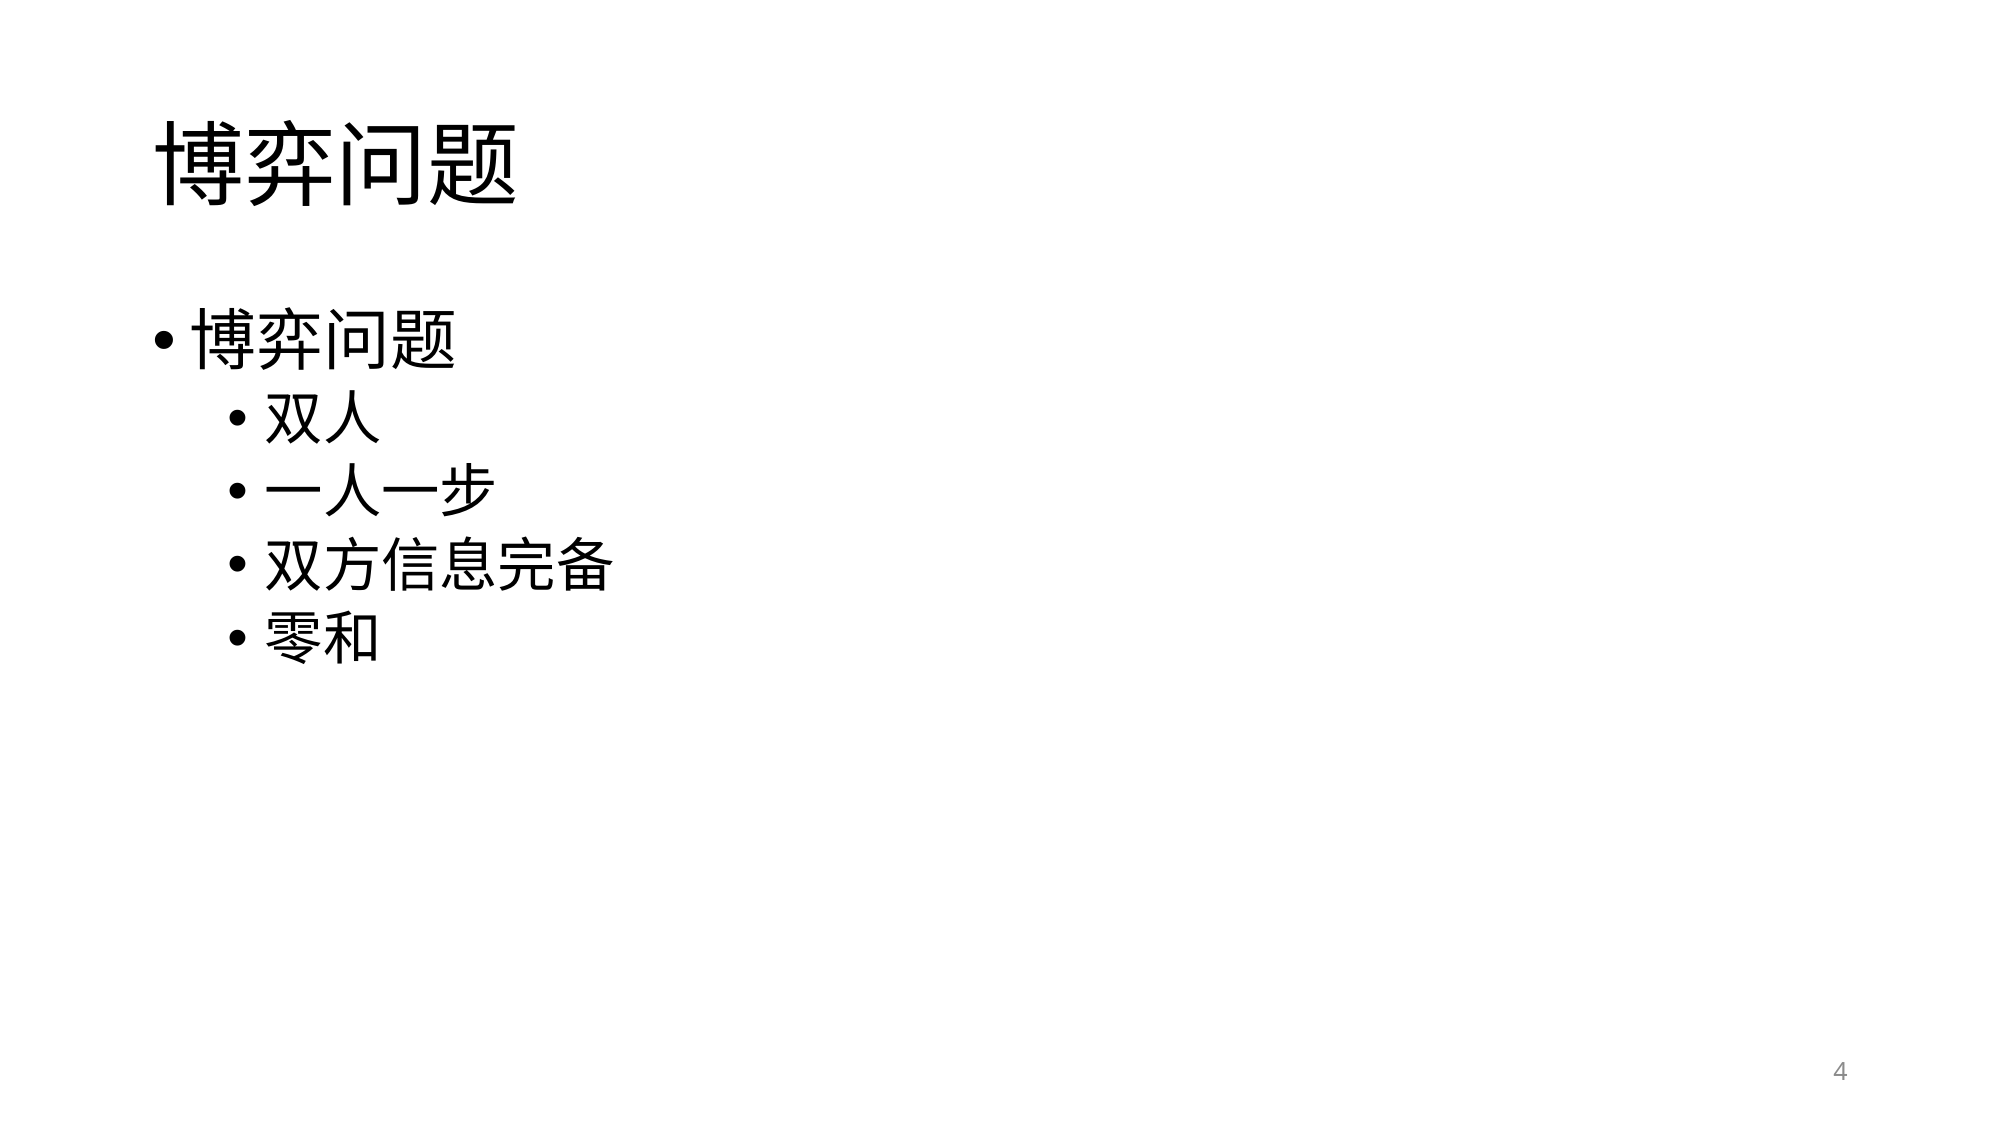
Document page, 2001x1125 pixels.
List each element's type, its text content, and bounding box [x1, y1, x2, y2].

slide_number 4 [1412, 1042, 1863, 1103]
list 博弈问题 双人 一人一步 双方信息完备 零和 [137, 299, 1863, 1014]
title 博弈问题 [137, 59, 1863, 278]
